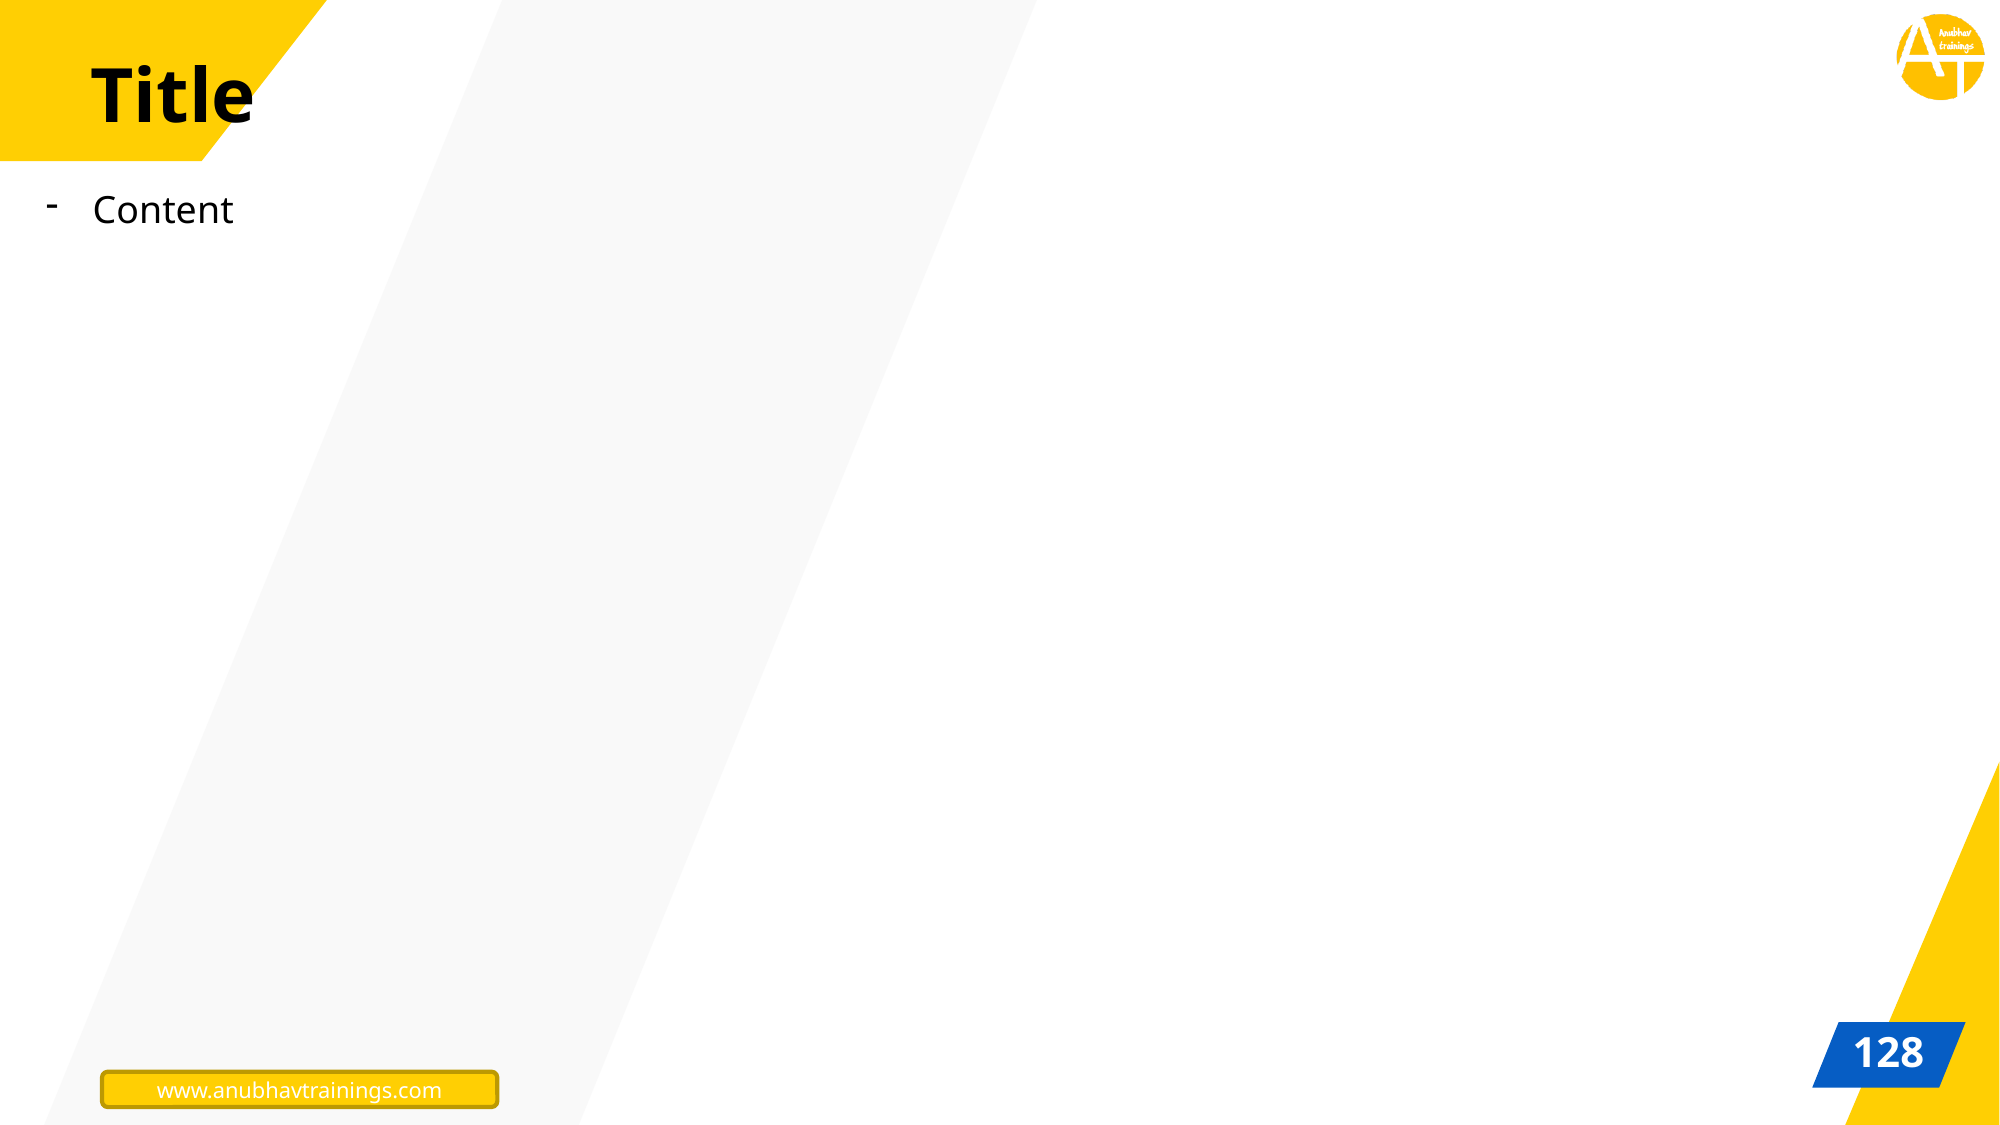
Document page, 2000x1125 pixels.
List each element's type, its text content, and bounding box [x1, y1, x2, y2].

title Title [90, 31, 1792, 148]
picture [1888, 8, 1989, 108]
slide_number 128 [1847, 1024, 1931, 1086]
text_box www.anubhavtrainings.com [99, 1069, 500, 1110]
text_box Content [31, 179, 1969, 239]
text_box [0, 0, 329, 164]
